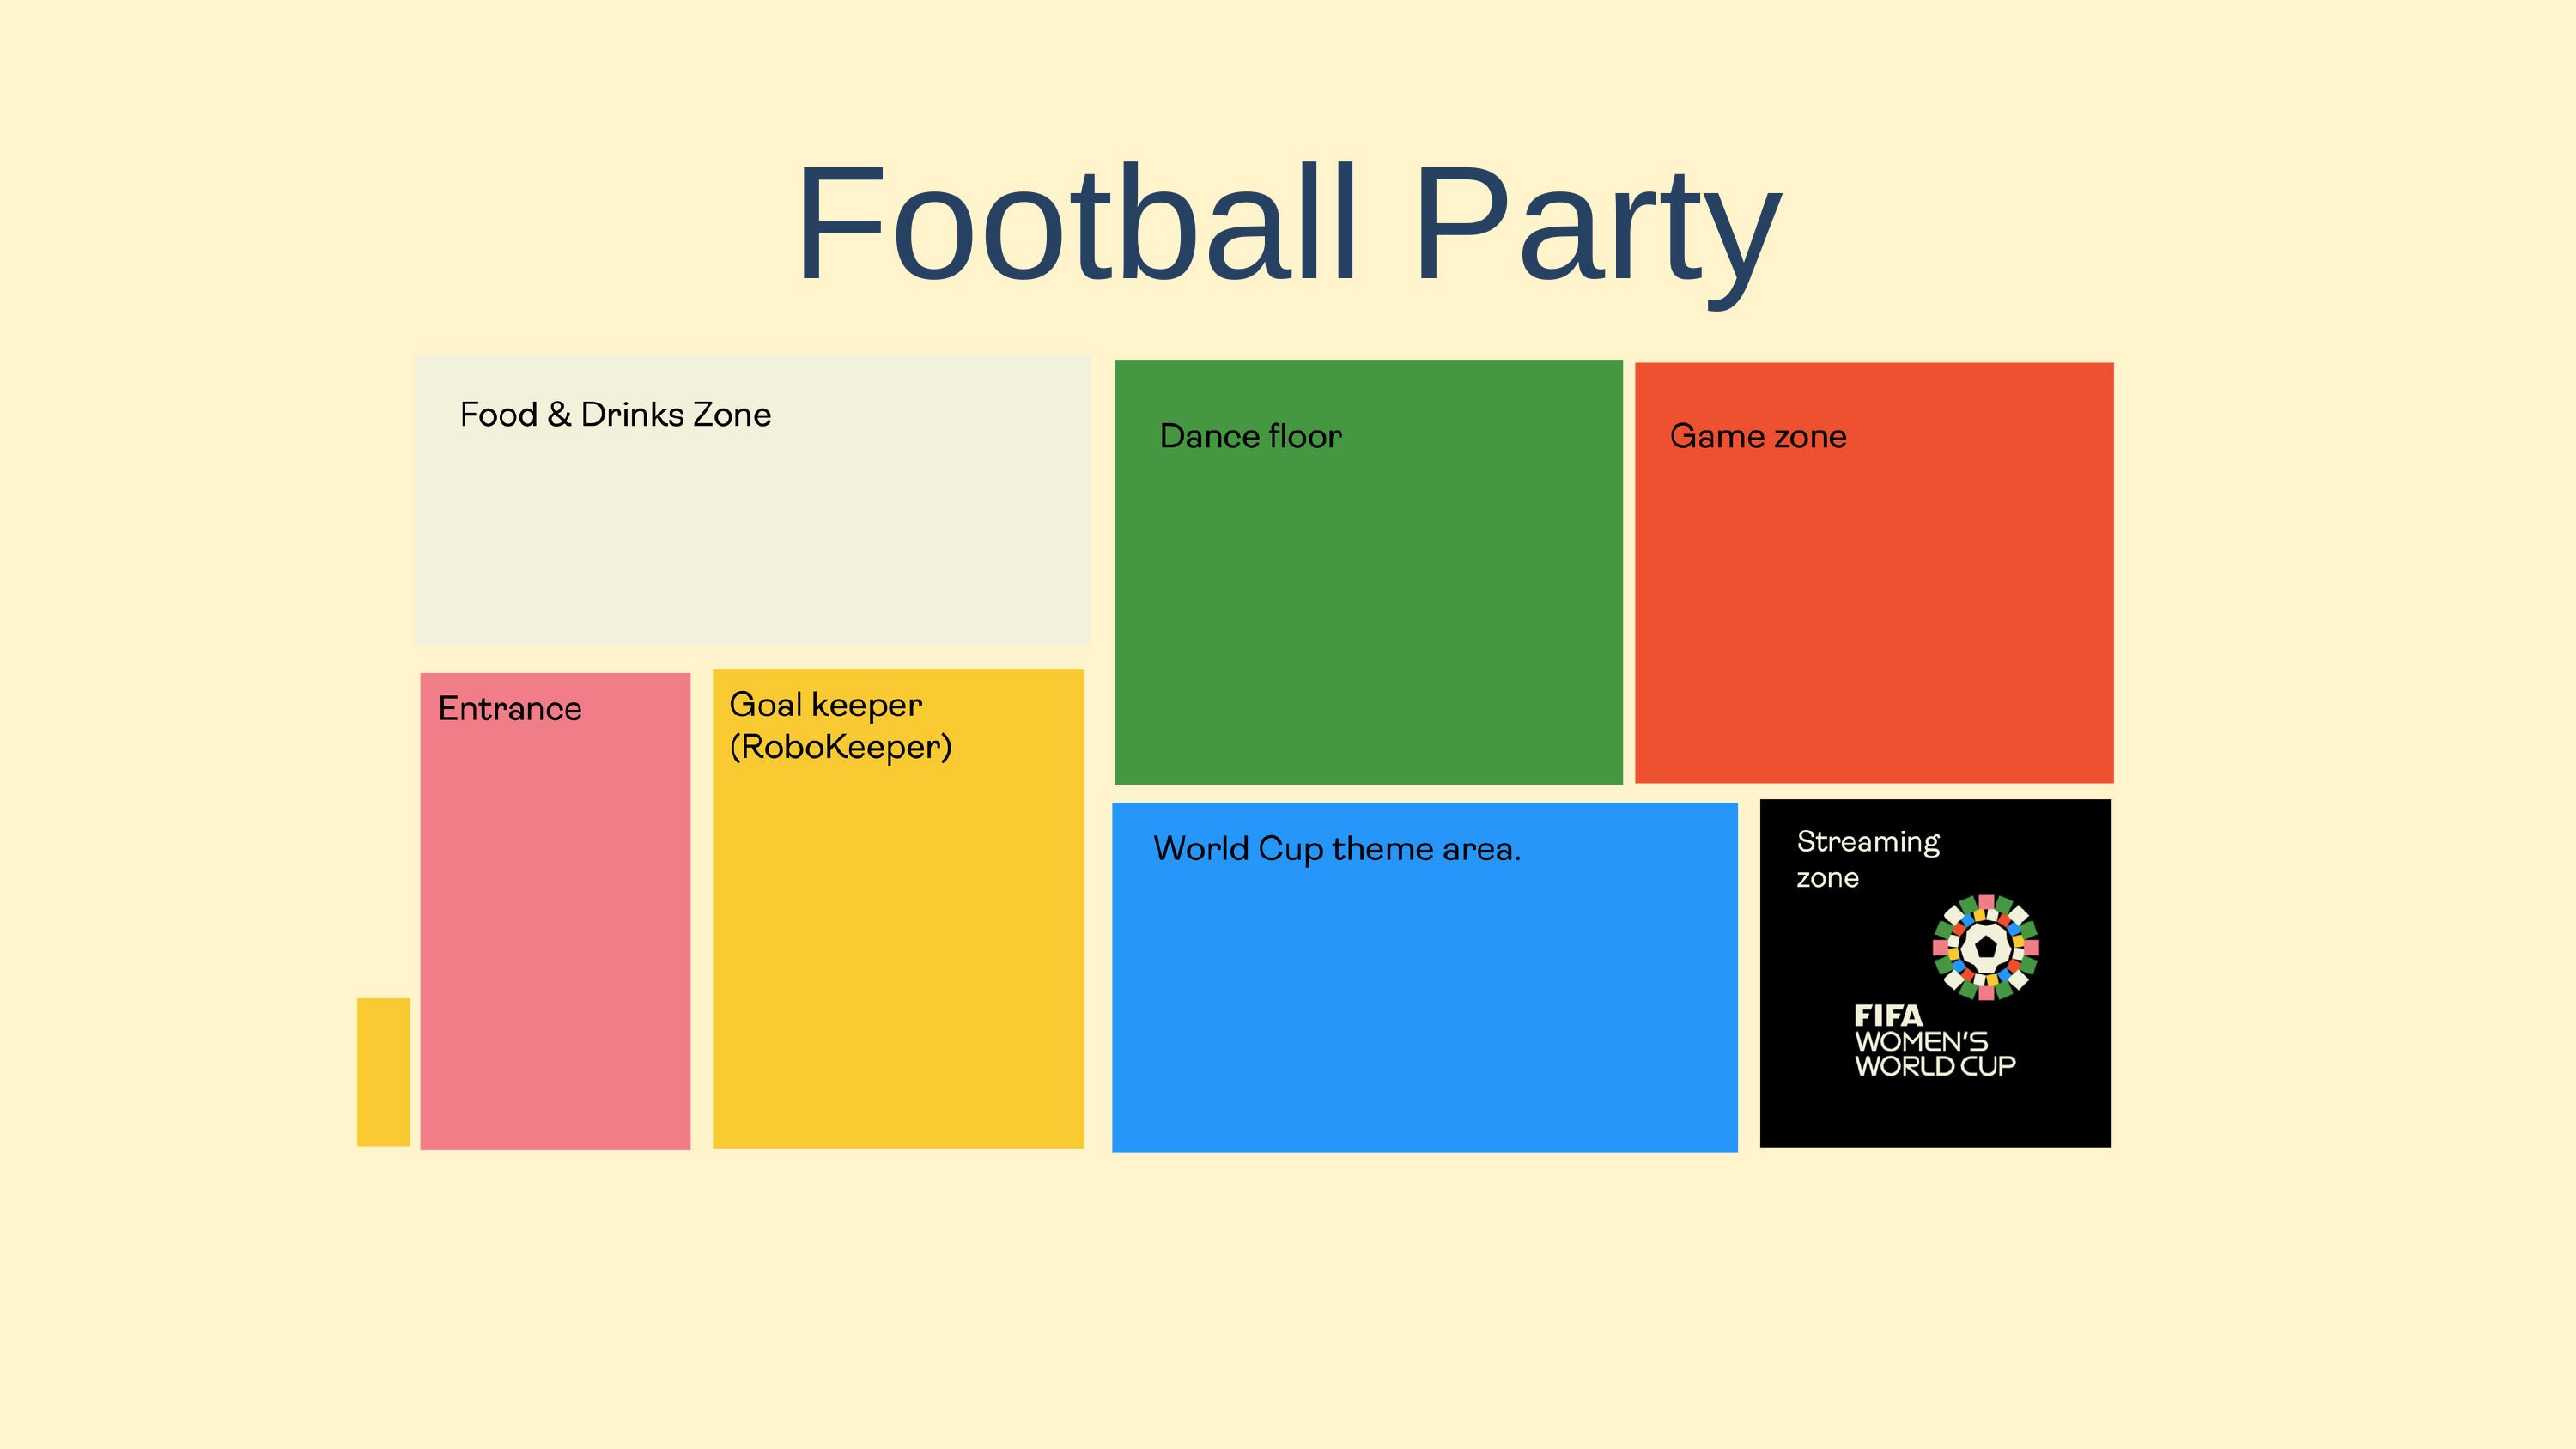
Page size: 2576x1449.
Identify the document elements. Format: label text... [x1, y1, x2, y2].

text_box Football Party [33, 41, 2543, 311]
text_box [322, 311, 2254, 1323]
